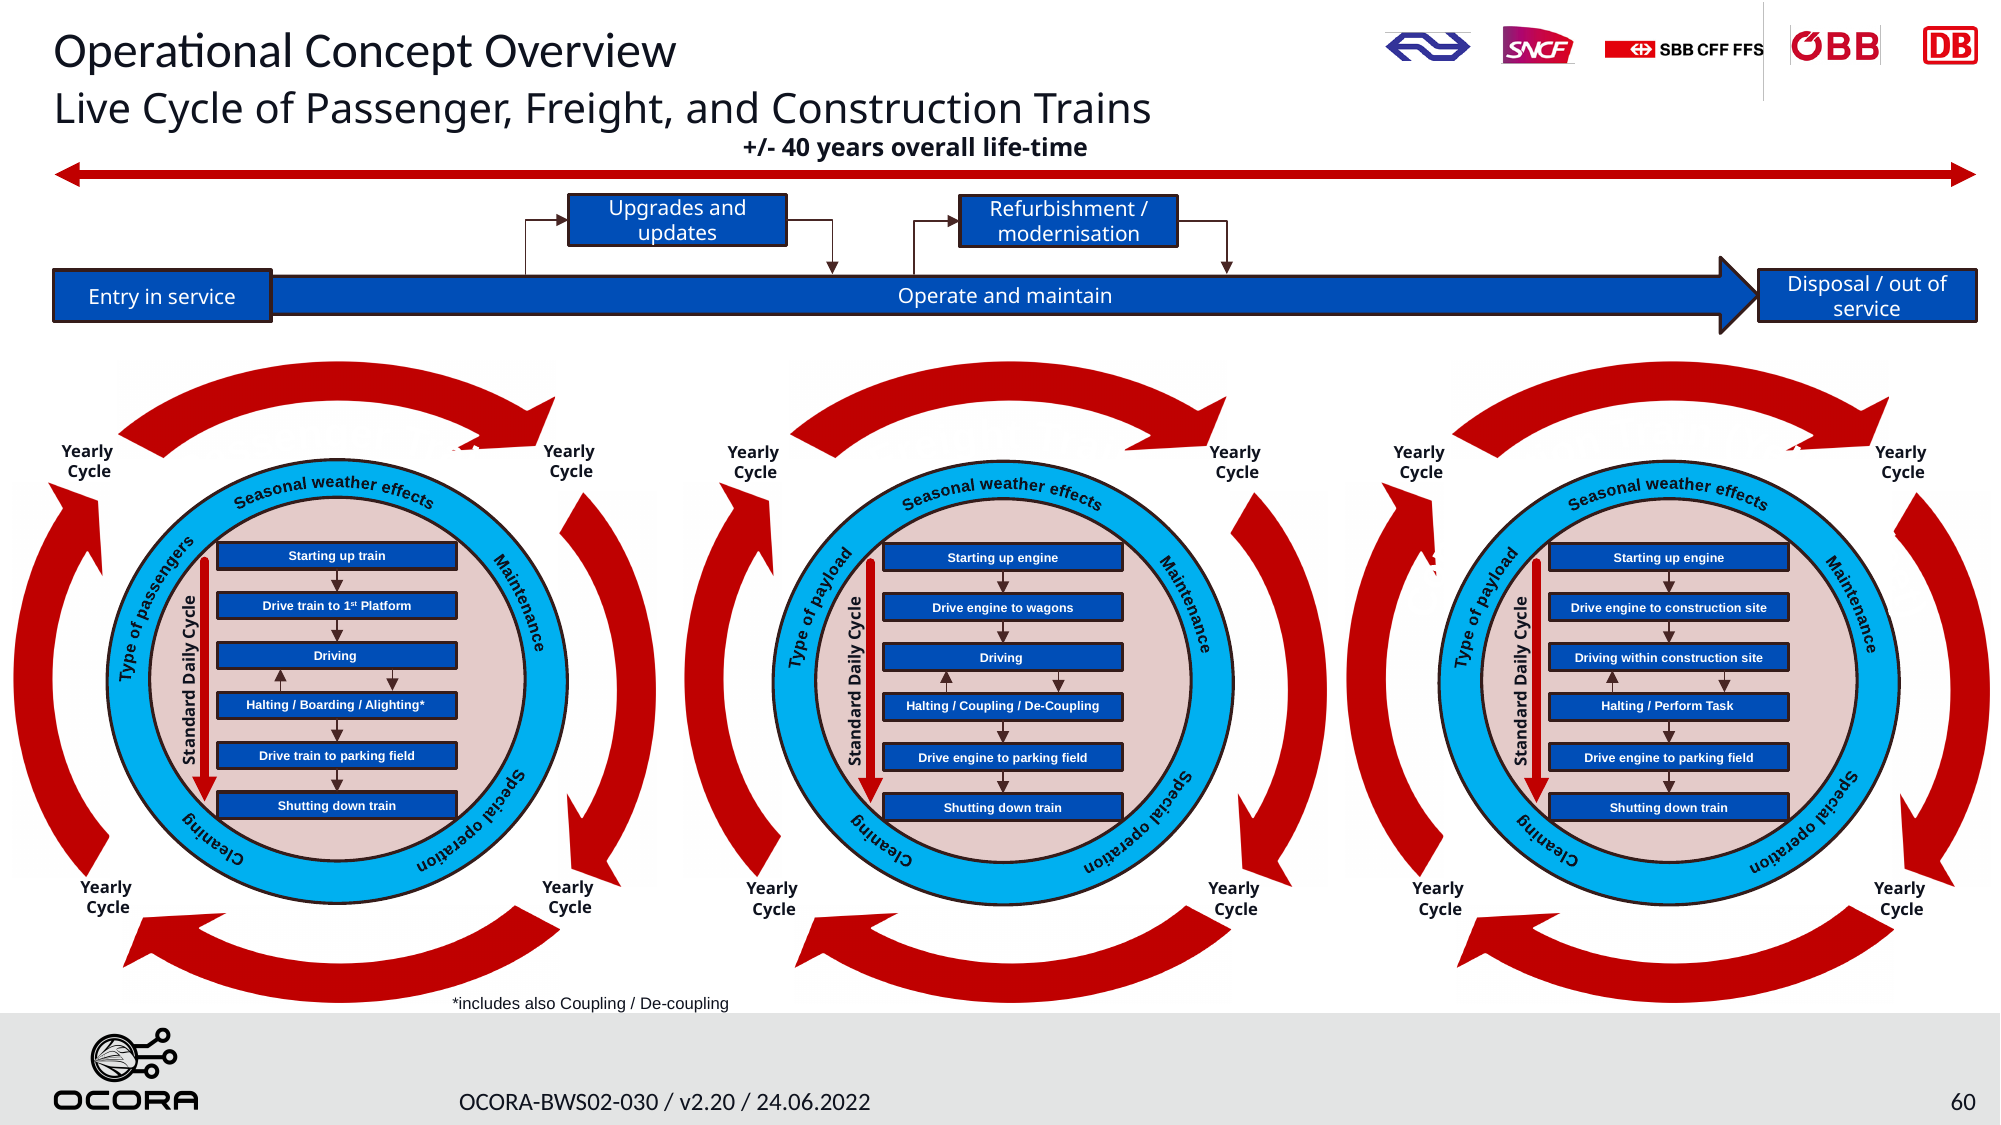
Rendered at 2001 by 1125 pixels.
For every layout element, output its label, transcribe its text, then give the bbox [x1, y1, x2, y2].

picture [1385, 2, 1978, 101]
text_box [11, 360, 657, 1004]
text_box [683, 360, 1329, 1004]
picture [53, 1027, 199, 1071]
text_box +/- 40 years overall life-time [652, 124, 1179, 169]
footer OCORA-BWS02-030 / v2.20 / 24.06.2022 [629, 1076, 1117, 1125]
title Operational Concept Overview [53, 10, 1385, 65]
list Live Cycle of Passenger, Freight, and Construction Trains [53, 74, 1977, 128]
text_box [1345, 360, 1991, 1004]
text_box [1612, 670, 1725, 693]
text_box [1, 1071, 629, 1125]
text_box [280, 668, 393, 691]
text_box *includes also Coupling / De-coupling [437, 985, 787, 1021]
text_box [52, 193, 1977, 334]
